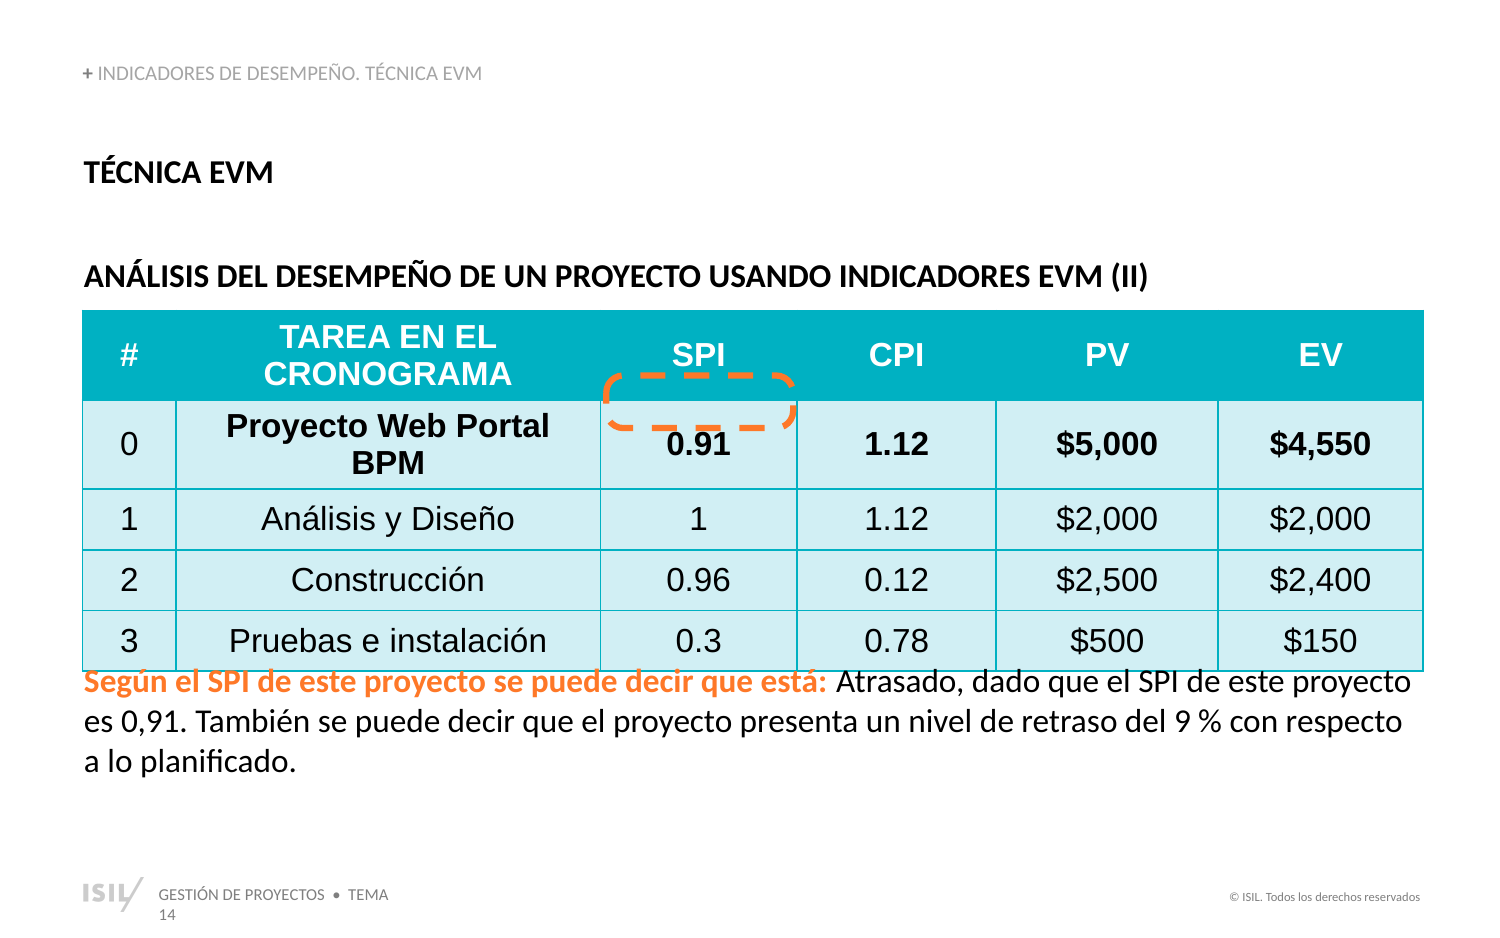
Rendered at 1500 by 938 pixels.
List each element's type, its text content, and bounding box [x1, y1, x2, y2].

table_header CPI [798, 312, 995, 399]
table_cell $2,500 [997, 551, 1217, 610]
text_box TÉCNICA EVM [83, 150, 644, 191]
text_box Según el SPI de este proyecto se puede decir que está: Atrasado, dado que el SPI de este proyecto es 0,91. También se puede decir que el proyecto presenta un nivel de retraso del 9 % con respecto a lo planificado. [83, 659, 1424, 779]
table_header EV [1219, 312, 1422, 399]
table_cell $150 [1219, 611, 1422, 659]
table_cell $2,000 [1219, 490, 1422, 549]
text_box [606, 375, 794, 429]
table_cell $5,000 [997, 401, 1217, 488]
table_header SPI [601, 312, 796, 399]
table_cell Análisis y Diseño [177, 490, 600, 549]
text_box ANÁLISIS DEL DESEMPEÑO DE UN PROYECTO USANDO INDICADORES EVM (II) [83, 254, 1424, 295]
table_cell $2,000 [997, 490, 1217, 549]
table_cell Proyecto Web Portal BPM [177, 401, 600, 488]
table_cell 0.91 [601, 401, 796, 488]
table_cell 1.12 [798, 490, 995, 549]
table_cell $4,550 [1219, 401, 1422, 488]
text_box + INDICADORES DE DESEMPEÑO. TÉCNICA EVM [82, 61, 668, 85]
table_cell $2,400 [1219, 551, 1422, 610]
table_cell 0.3 [601, 611, 796, 659]
table_header # [83, 312, 175, 399]
table_cell 1 [83, 490, 175, 549]
table_cell 1 [601, 490, 796, 549]
table_cell $500 [997, 611, 1217, 659]
table_header TAREA EN EL CRONOGRAMA [177, 312, 600, 399]
table_cell 0.78 [798, 611, 995, 659]
table_cell Pruebas e instalación [177, 611, 600, 659]
table_cell 1.12 [798, 401, 995, 488]
table_cell 2 [83, 551, 175, 610]
table_cell Construcción [177, 551, 600, 610]
table_cell 0 [83, 401, 175, 488]
table_cell 0.12 [798, 551, 995, 610]
table_cell 0.96 [601, 551, 796, 610]
table_header PV [997, 312, 1217, 399]
table_cell 3 [83, 611, 175, 659]
